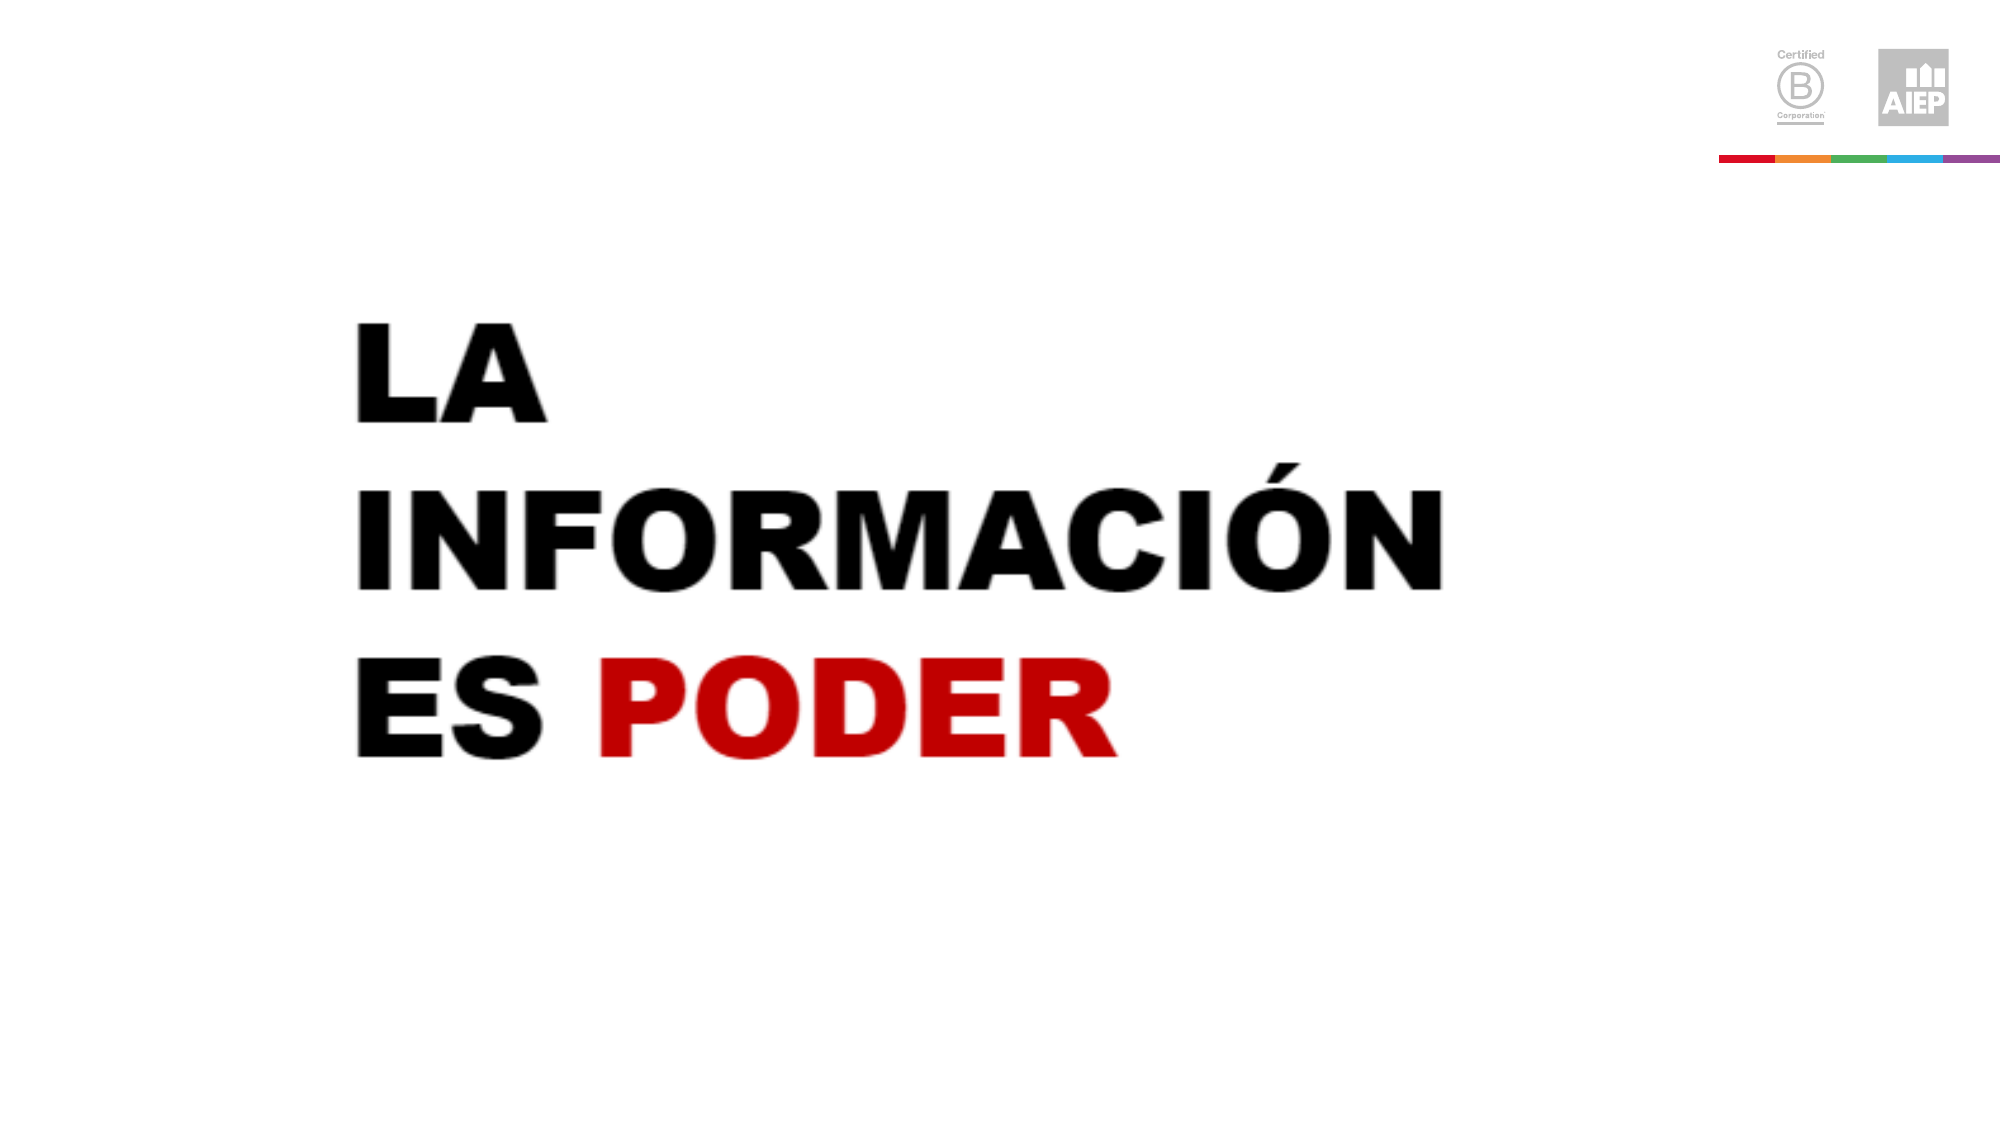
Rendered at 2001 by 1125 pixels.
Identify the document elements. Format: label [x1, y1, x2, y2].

picture [265, 266, 1735, 859]
